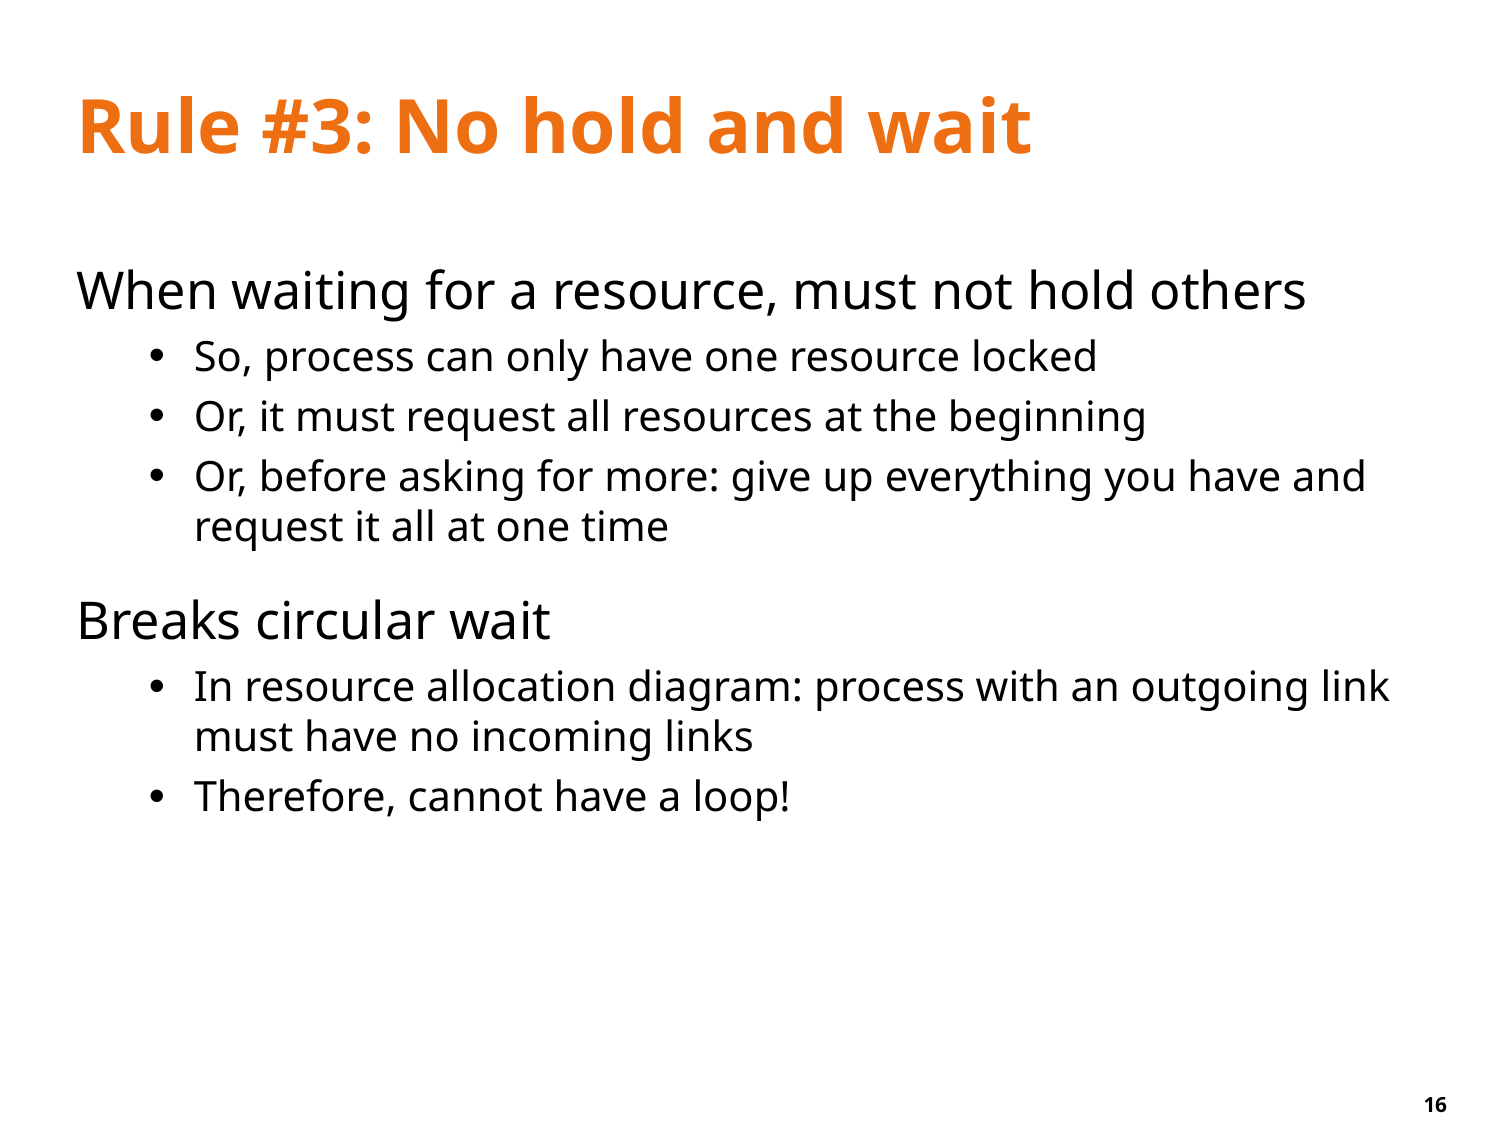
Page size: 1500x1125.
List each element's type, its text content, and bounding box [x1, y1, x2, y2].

title Rule #3: No hold and wait [61, 60, 1438, 187]
list When waiting for a resource, must not hold others So, process can only have one resource locked Or, it must request all resources at the beginning Or, before asking for more: give up everything you have and request it all at one time Breaks circular wait In resource allocation diagram: process with an outgoing link must have no incoming links Therefore, cannot have a loop! [61, 249, 1438, 1063]
